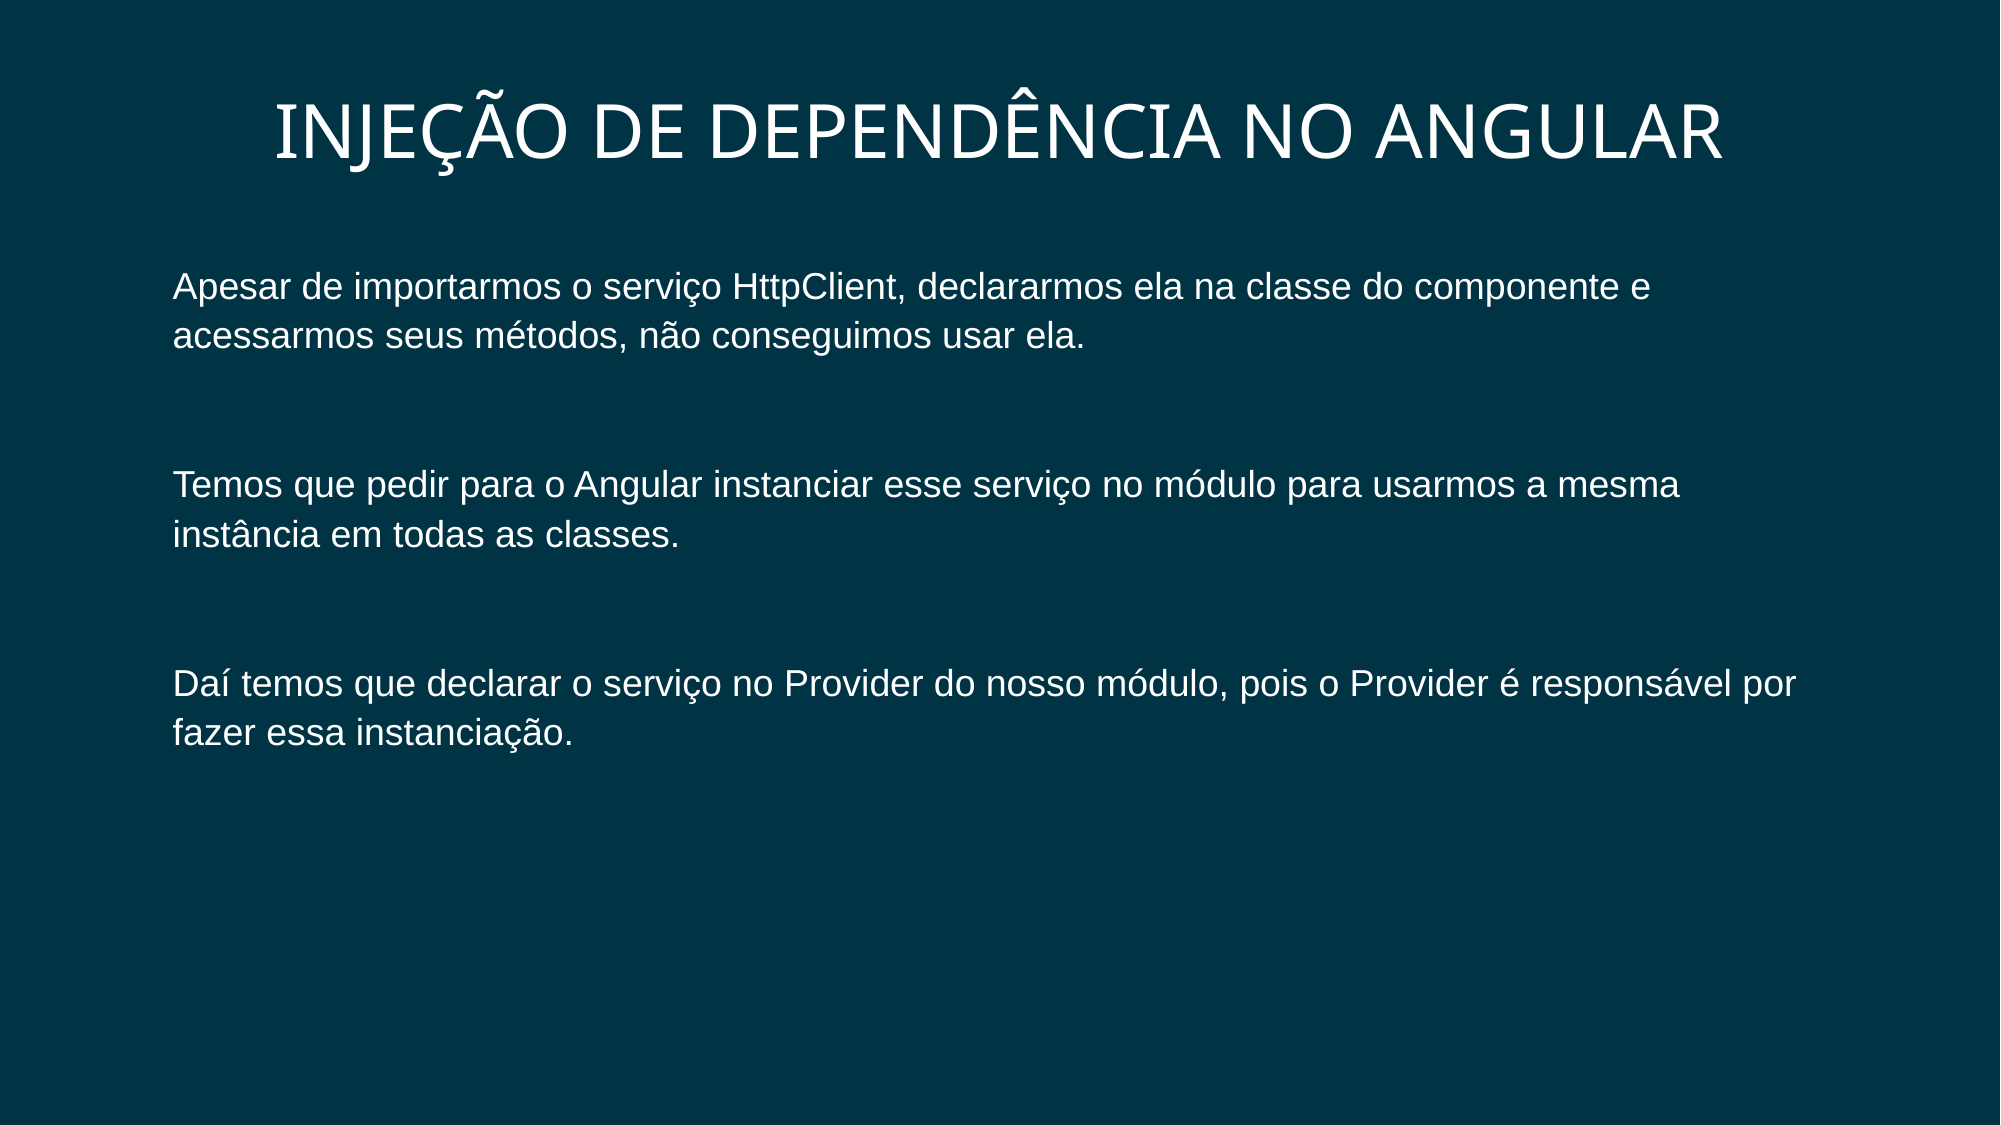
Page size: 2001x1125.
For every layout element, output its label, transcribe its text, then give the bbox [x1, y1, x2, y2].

list Apesar de importarmos o serviço HttpClient, declararmos ela na classe do componente e acessarmos seus métodos, não conseguimos usar ela. Temos que pedir para o Angular instanciar esse serviço no módulo para usarmos a mesma instância em todas as classes. Daí temos que declarar o serviço no Provider do nosso módulo, pois o Provider é responsável por fazer essa instanciação. [157, 249, 1843, 984]
title Injeção de Dependência no Angular [58, 90, 1941, 181]
